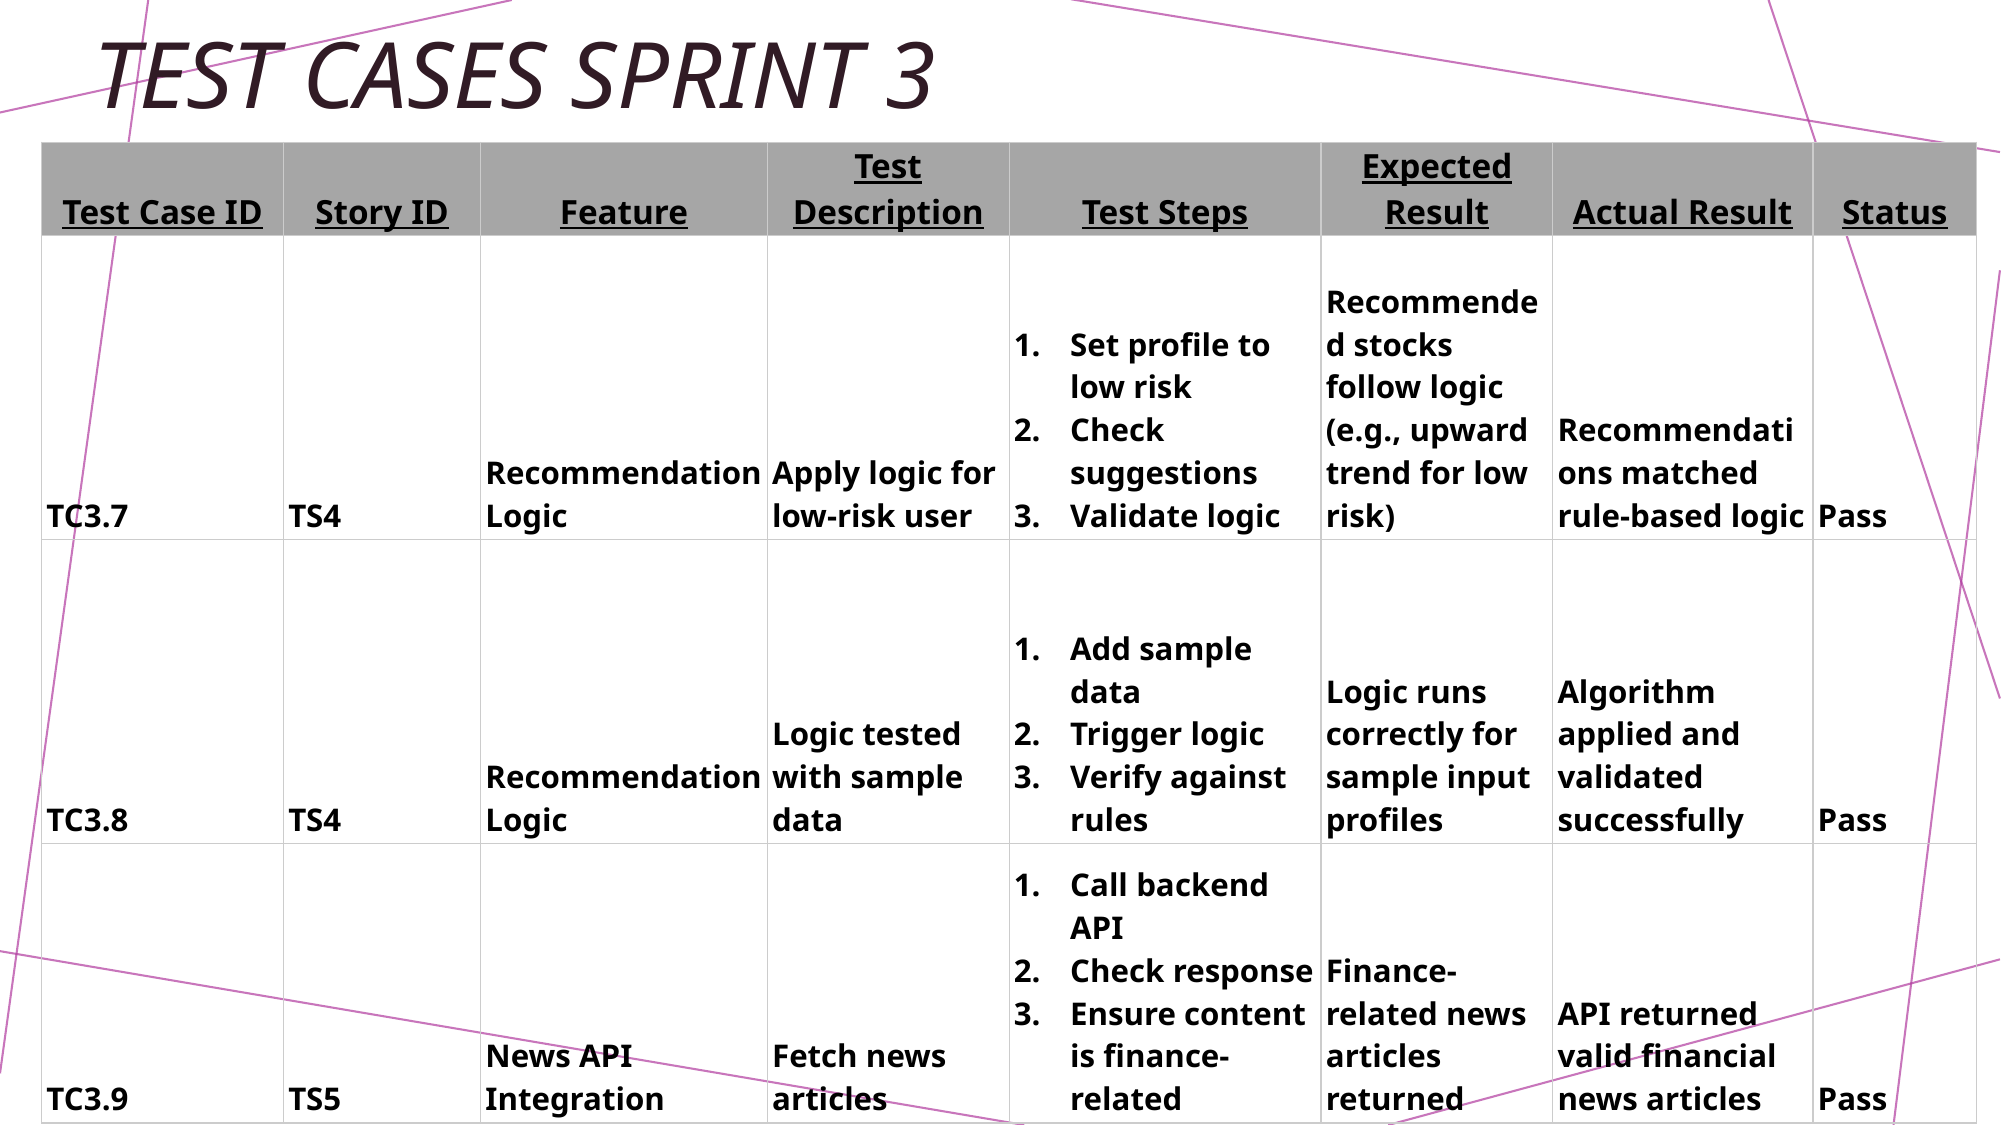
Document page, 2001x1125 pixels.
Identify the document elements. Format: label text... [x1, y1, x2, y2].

table_cell TS4 [284, 540, 480, 843]
table_cell Recommendation Logic [481, 540, 767, 843]
table_cell Add sample data Trigger logic Verify against rules [1010, 540, 1320, 843]
table_cell Logic tested with sample data [768, 540, 1009, 843]
table_cell Pass [1814, 236, 1976, 539]
table_header Feature [481, 143, 767, 235]
table_cell TC3.9 [42, 844, 283, 1122]
table_cell TC3.8 [42, 540, 283, 843]
table_cell Logic runs correctly for sample input profiles [1322, 540, 1552, 843]
table_cell TS4 [284, 236, 480, 539]
table_cell TC3.7 [42, 236, 283, 539]
title Test Cases Sprint 3 [78, 16, 1916, 142]
table_cell Algorithm applied and validated successfully [1553, 540, 1812, 843]
table_cell Set profile to low risk Check suggestions Validate logic [1010, 236, 1320, 539]
table_cell Call backend API Check response Ensure content is finance-related [1010, 844, 1320, 1122]
table_cell Recommended stocks follow logic (e.g., upward trend for low risk) [1322, 236, 1552, 539]
table_header Actual Result [1553, 143, 1812, 235]
table_header Story ID [284, 143, 480, 235]
table_cell Pass [1814, 844, 1976, 1122]
table_header Status [1814, 143, 1976, 235]
table_cell Recommendations matched rule-based logic [1553, 236, 1812, 539]
table_cell API returned valid financial news articles [1553, 844, 1812, 1122]
table_header Test Steps [1010, 143, 1320, 235]
table_cell Fetch news articles [768, 844, 1009, 1122]
table_cell News API Integration [481, 844, 767, 1122]
table_cell TS5 [284, 844, 480, 1122]
table_header Expected Result [1322, 143, 1552, 235]
table_cell Apply logic for low-risk user [768, 236, 1009, 539]
table_cell Pass [1814, 540, 1976, 843]
table_cell Recommendation Logic [481, 236, 767, 539]
table_header Test Description [768, 143, 1009, 235]
table_cell Finance-related news articles returned [1322, 844, 1552, 1122]
table_header Test Case ID [42, 143, 283, 235]
